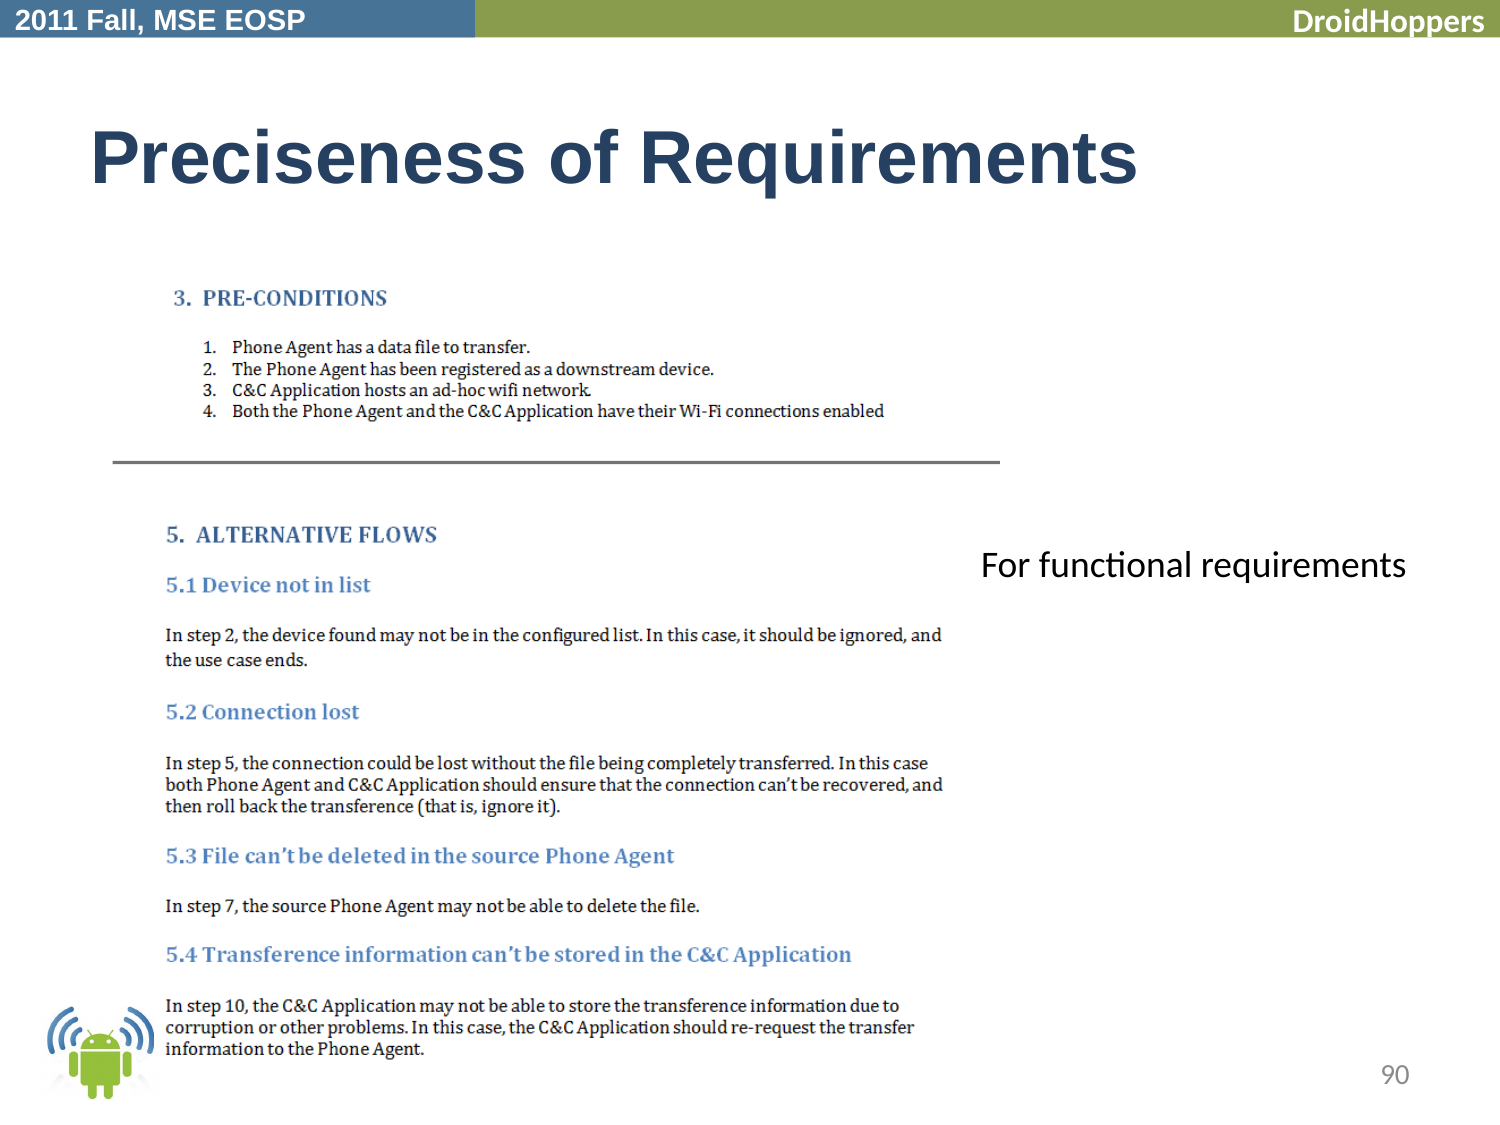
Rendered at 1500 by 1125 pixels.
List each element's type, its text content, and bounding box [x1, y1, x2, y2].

slide_number 90 [1074, 1042, 1425, 1103]
picture [37, 512, 963, 1100]
text_box For functional requirements [967, 532, 1423, 592]
title Preciseness of Requirements [75, 82, 1425, 225]
picture [162, 276, 909, 438]
